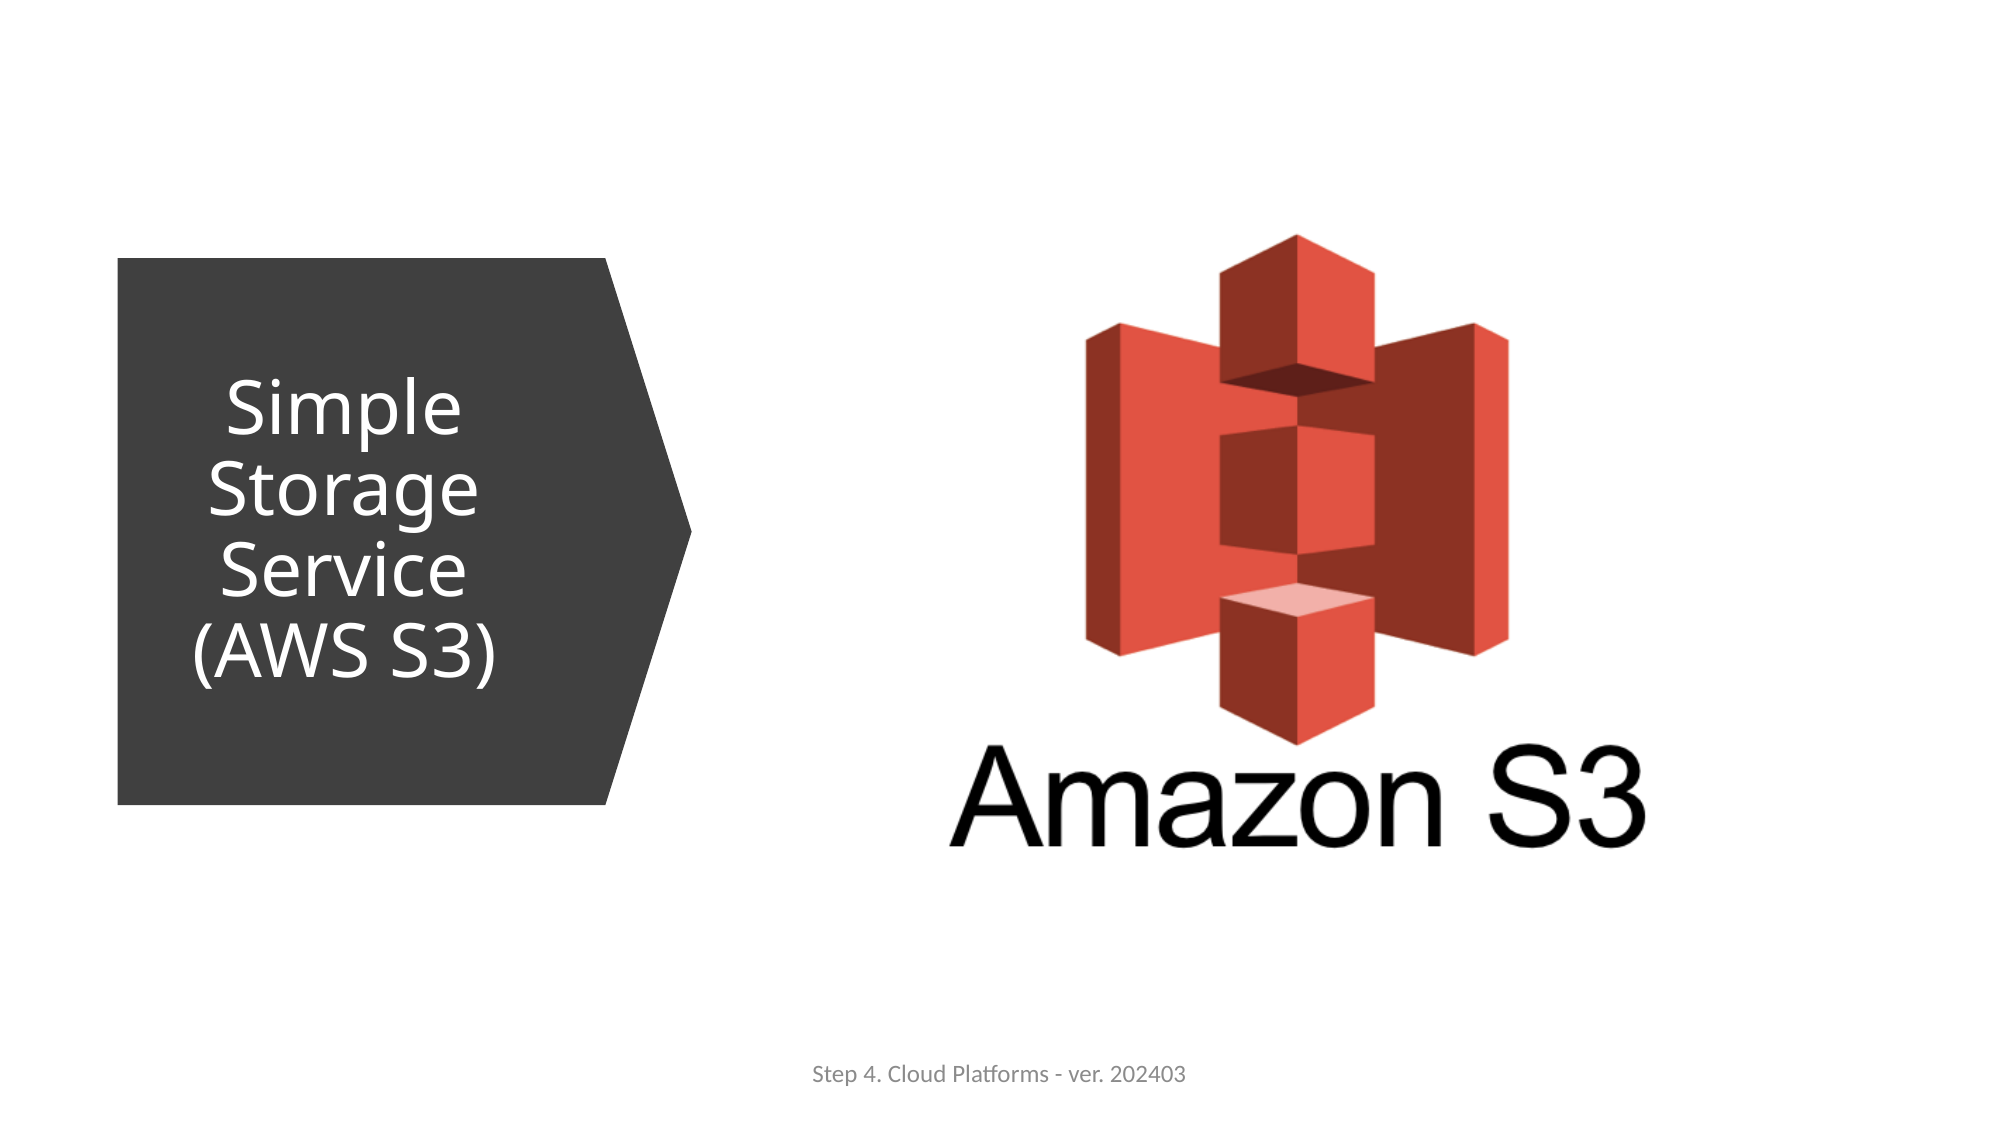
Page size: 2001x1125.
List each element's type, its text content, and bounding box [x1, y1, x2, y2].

text_box [116, 257, 693, 807]
footer Step 4. Cloud Platforms - ver. 202403 [662, 1042, 1338, 1103]
title Simple Storage Service (AWS S3) [145, 322, 544, 741]
picture [847, 224, 1748, 900]
